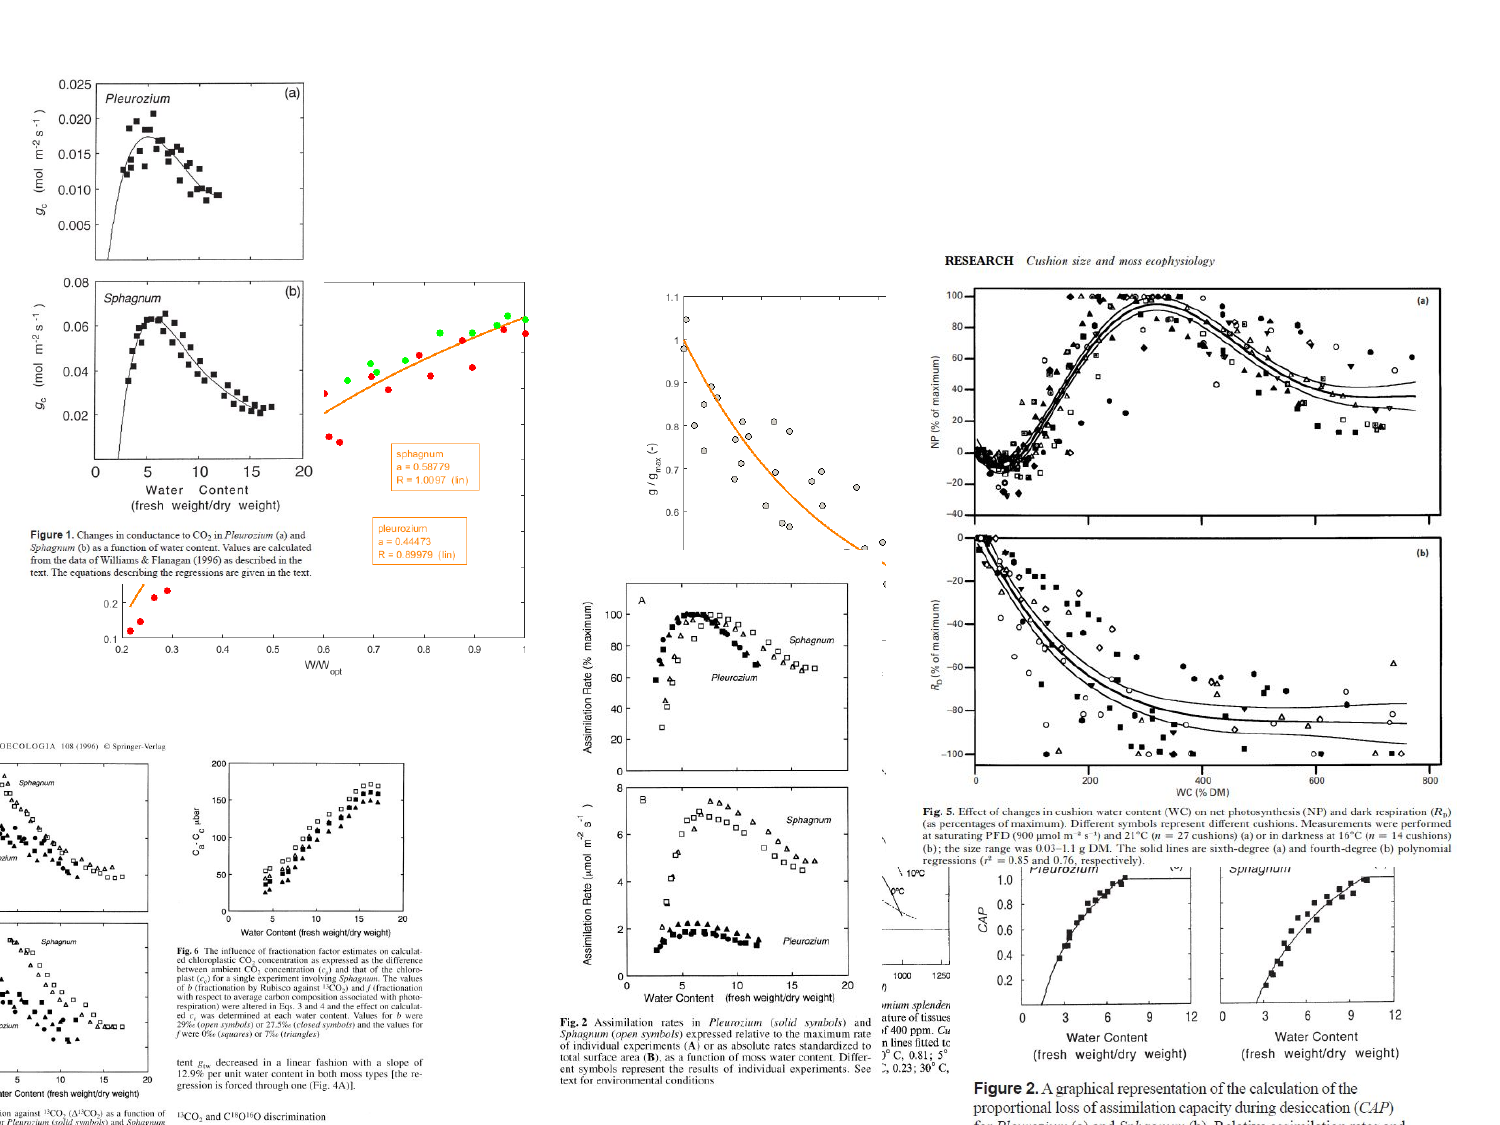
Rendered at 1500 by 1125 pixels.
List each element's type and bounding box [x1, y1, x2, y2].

picture [0, 715, 434, 1125]
picture [4, 54, 1457, 1125]
list [886, 875, 945, 1085]
